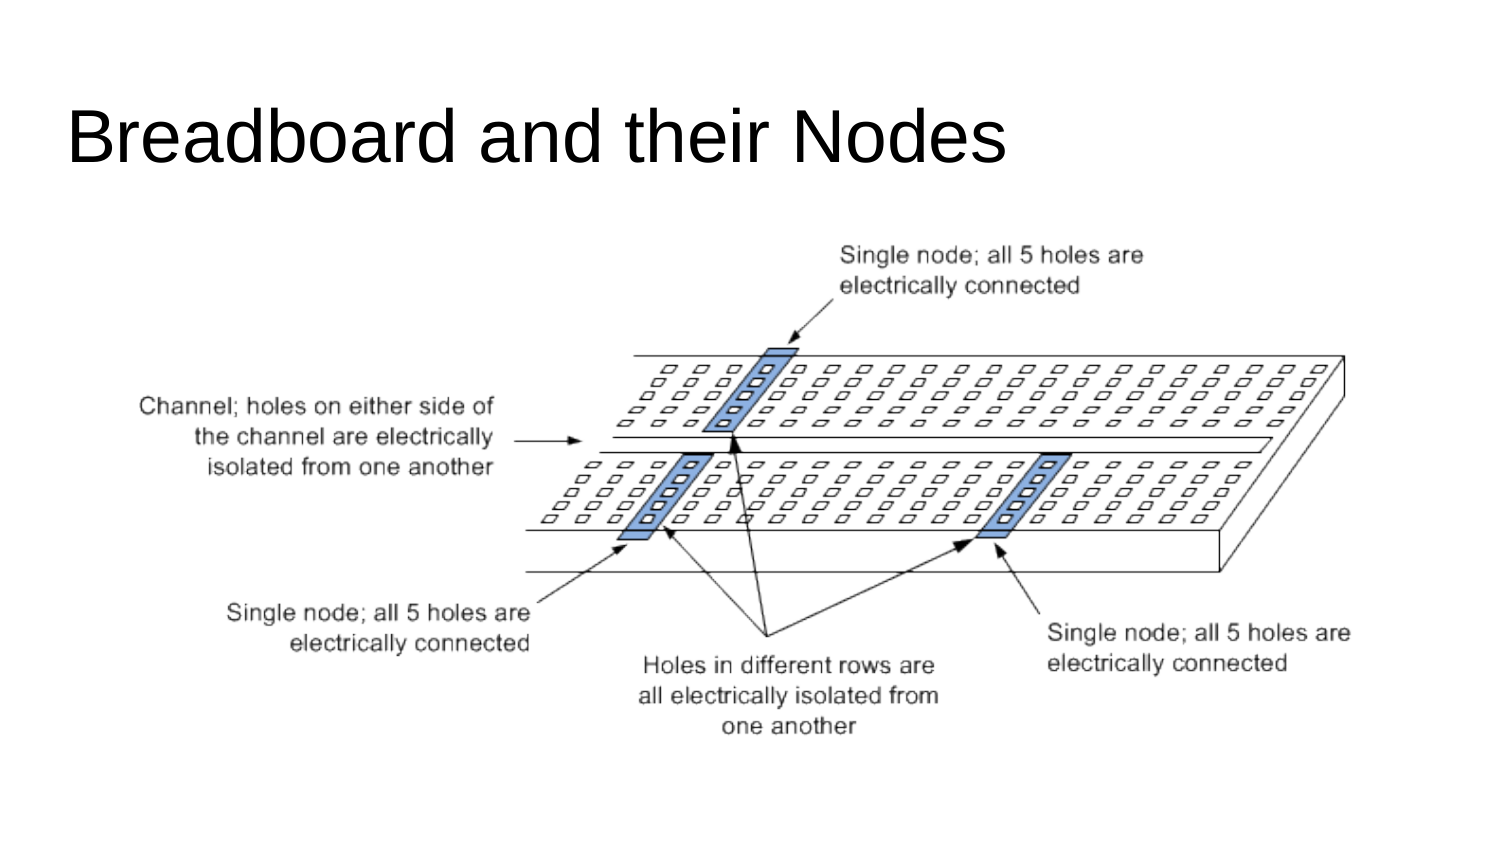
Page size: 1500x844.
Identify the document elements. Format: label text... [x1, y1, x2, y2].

title Breadboard and their Nodes [51, 72, 1449, 167]
picture [138, 235, 1362, 744]
